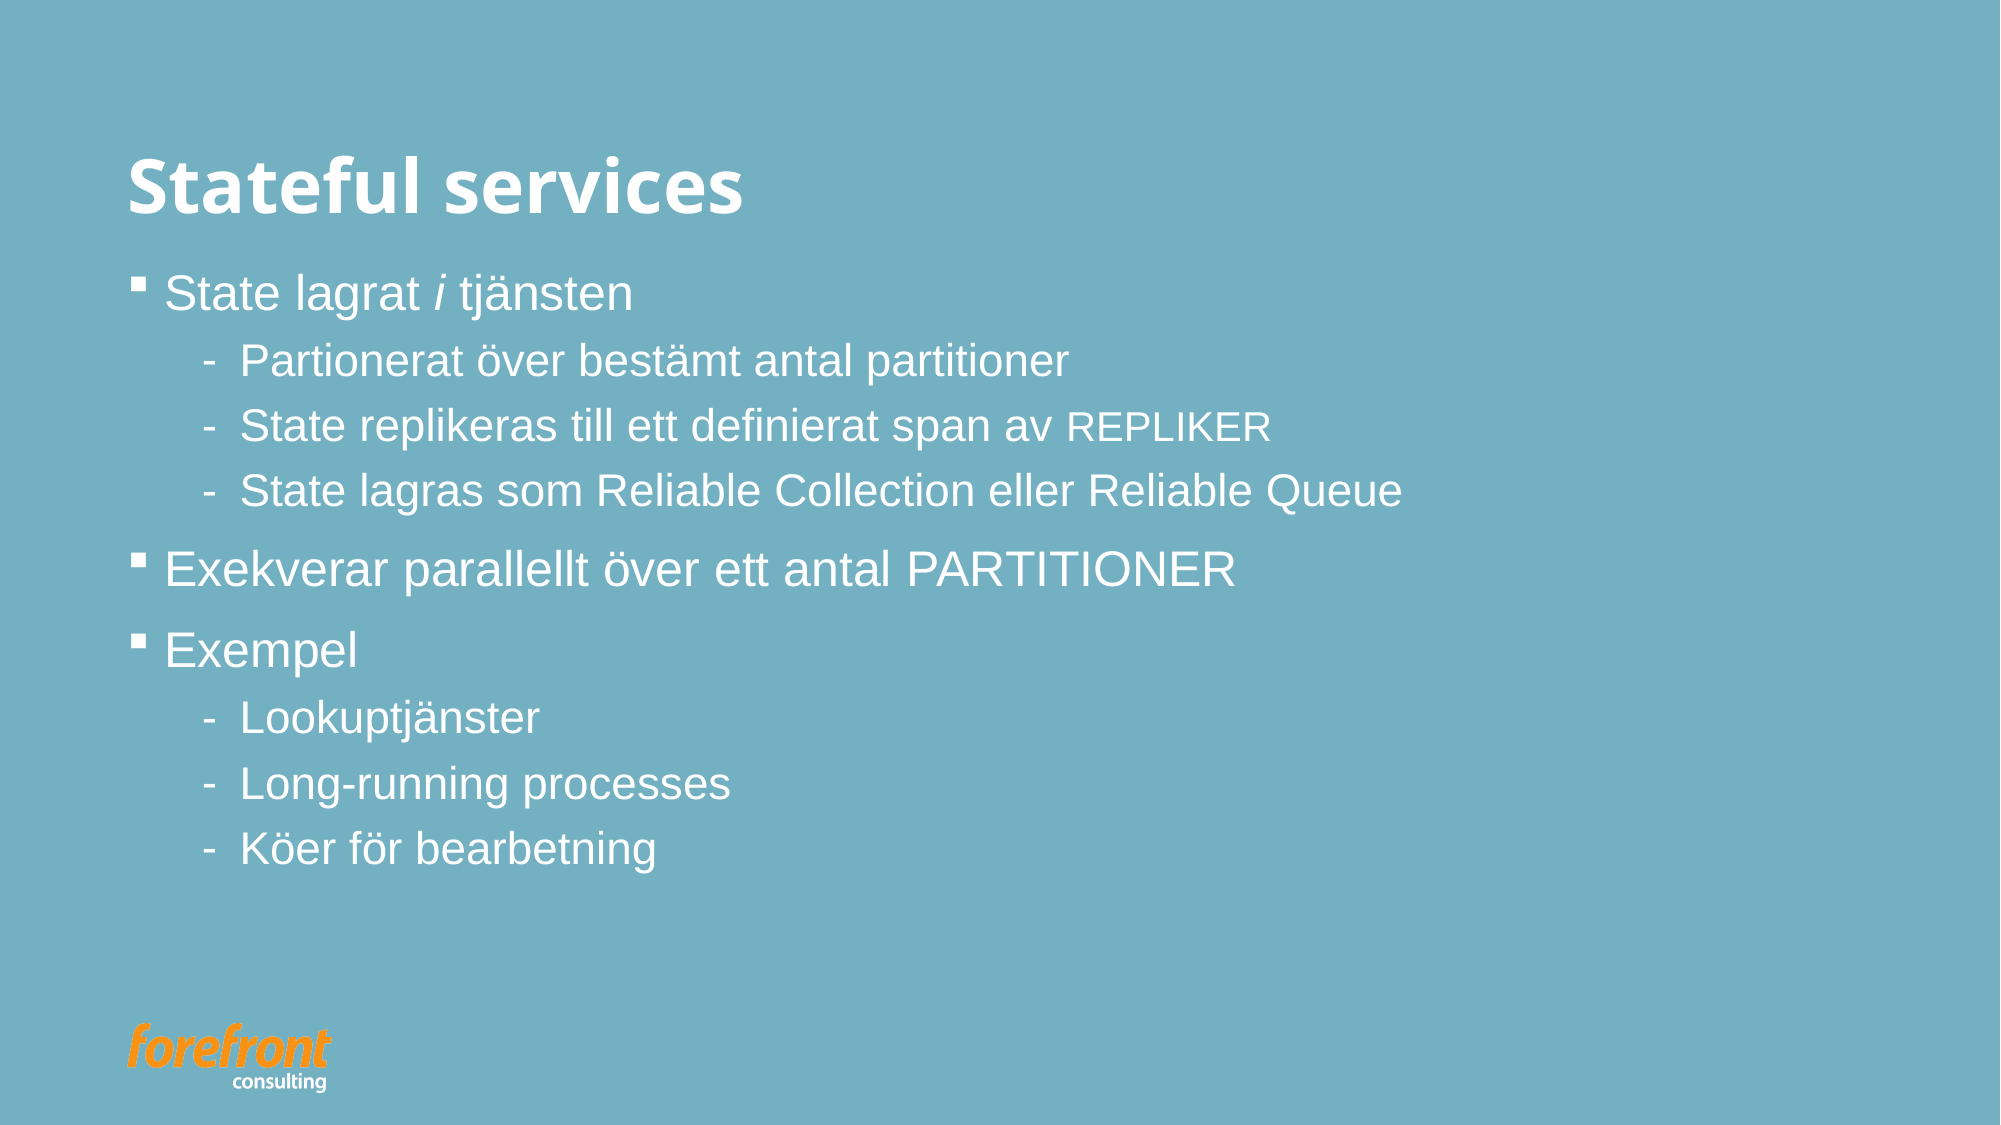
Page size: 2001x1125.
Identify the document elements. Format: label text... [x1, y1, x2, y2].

list State lagrat i tjänsten Partionerat över bestämt antal partitioner State replikeras till ett definierat span av REPLIKER State lagras som Reliable Collection eller Reliable Queue Exekverar parallellt över ett antal PARTITIONER Exempel Lookuptjänster Long-running processes Köer för bearbetning [127, 260, 1878, 948]
title Stateful services [127, 105, 1875, 238]
picture [127, 1023, 332, 1093]
